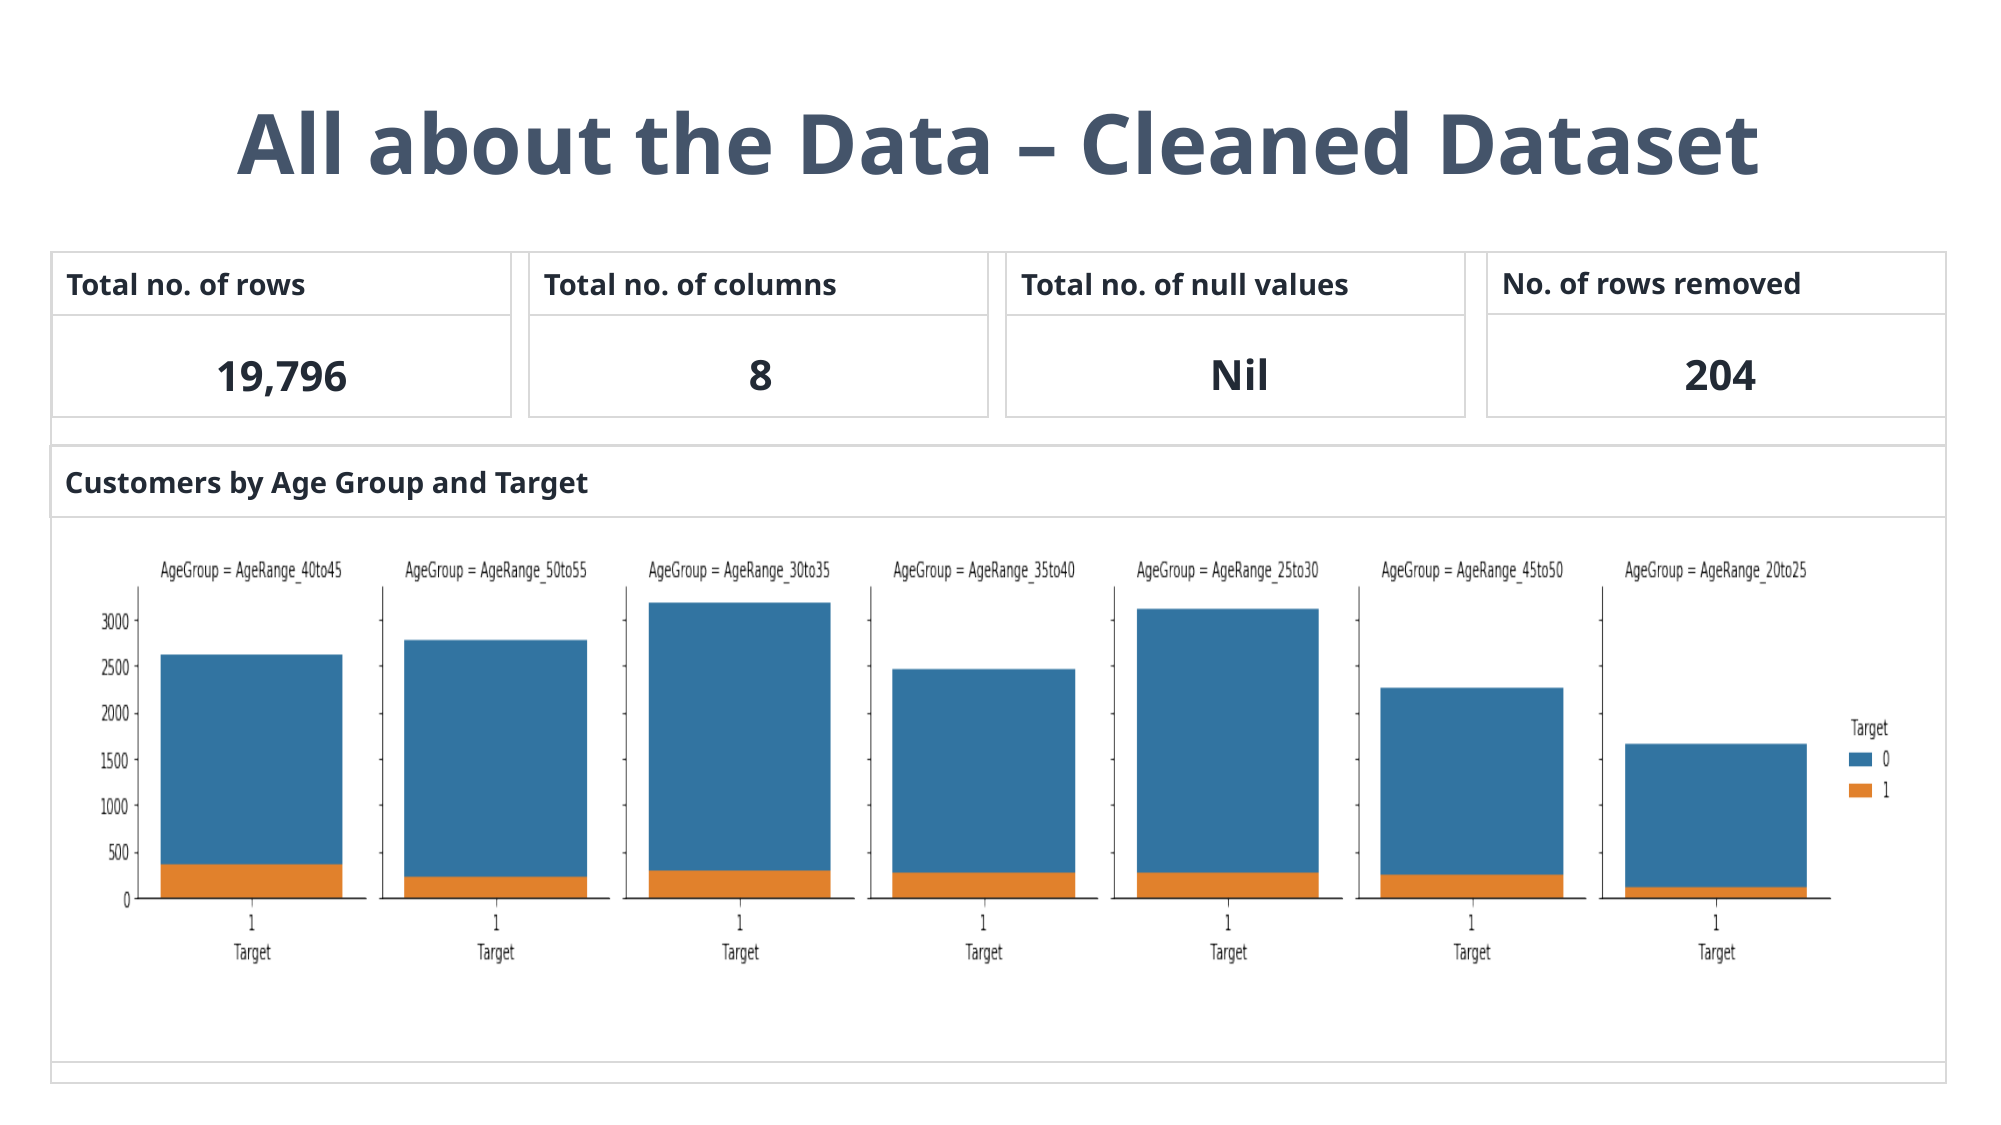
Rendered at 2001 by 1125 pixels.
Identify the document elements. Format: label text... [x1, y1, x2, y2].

picture [92, 545, 1899, 977]
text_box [51, 252, 1947, 1084]
text_box All about the Data – Cleaned Dataset [222, 83, 1778, 199]
